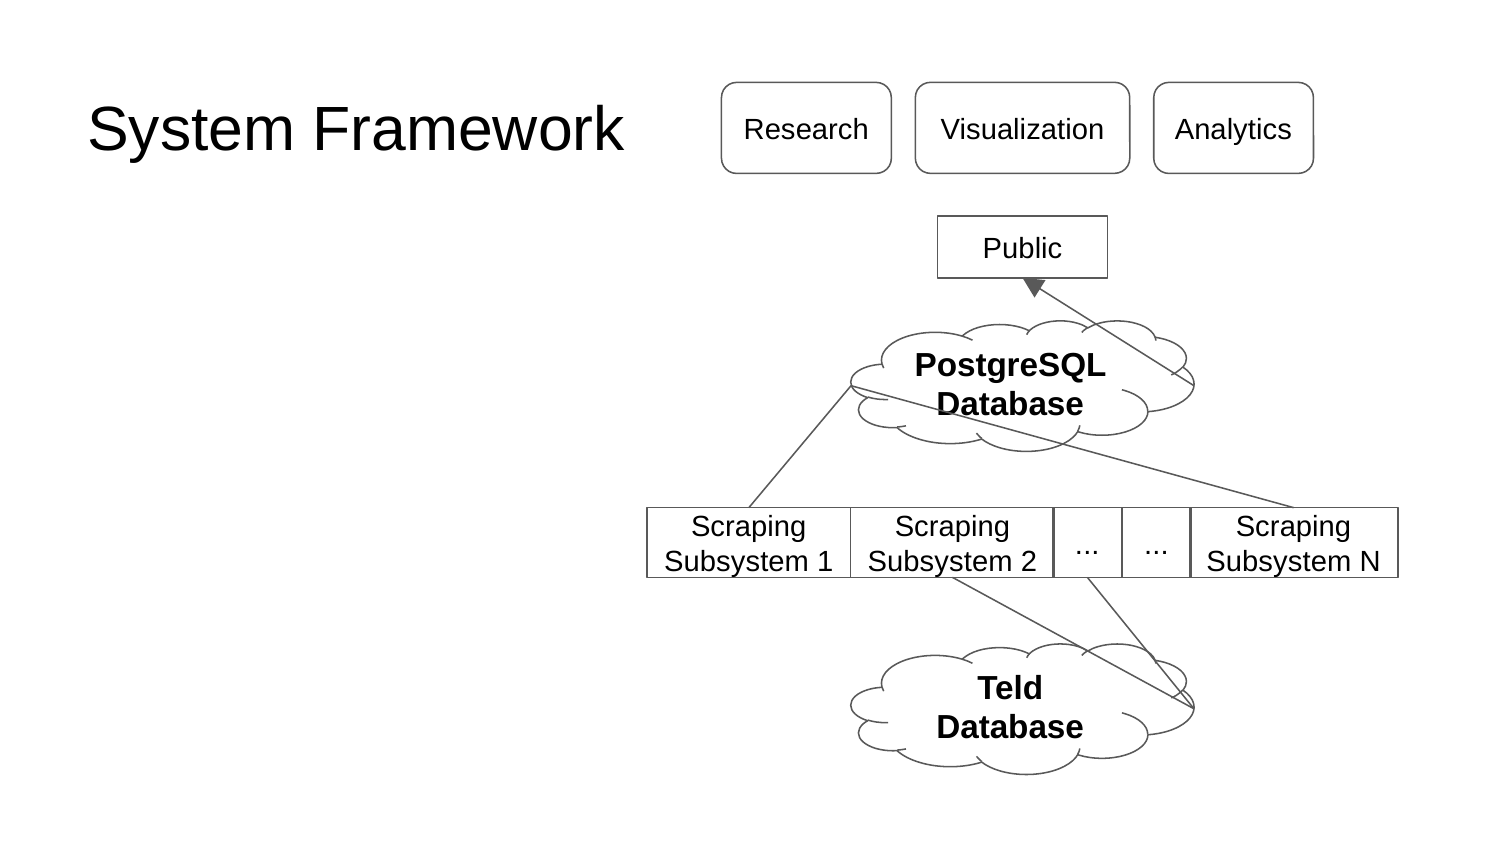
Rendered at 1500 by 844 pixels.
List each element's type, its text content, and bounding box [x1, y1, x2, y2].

text_box Teld Database [850, 655, 1194, 775]
text_box ... [1052, 516, 1121, 578]
text_box Scraping Subsystem 2 [850, 516, 1052, 578]
text_box Scraping Subsystem N [1192, 507, 1398, 578]
text_box Scraping Subsystem 1 [647, 507, 850, 578]
text_box PostgreSQL Database [850, 320, 1194, 443]
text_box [1024, 577, 1088, 652]
text_box Analytics [1153, 82, 1314, 174]
text_box ... [1121, 516, 1192, 578]
text_box Visualization [915, 82, 1130, 174]
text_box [748, 450, 1021, 508]
text_box Public [937, 215, 1108, 278]
text_box PostgreSQL Database [852, 388, 1061, 449]
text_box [952, 577, 1023, 652]
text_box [1022, 450, 1294, 508]
title System Framework [51, 72, 662, 164]
text_box Teld Database [1092, 643, 1188, 704]
text_box Research [721, 82, 892, 174]
text_box PostgreSQL Database [1098, 320, 1195, 384]
text_box Teld Database [1157, 660, 1195, 707]
